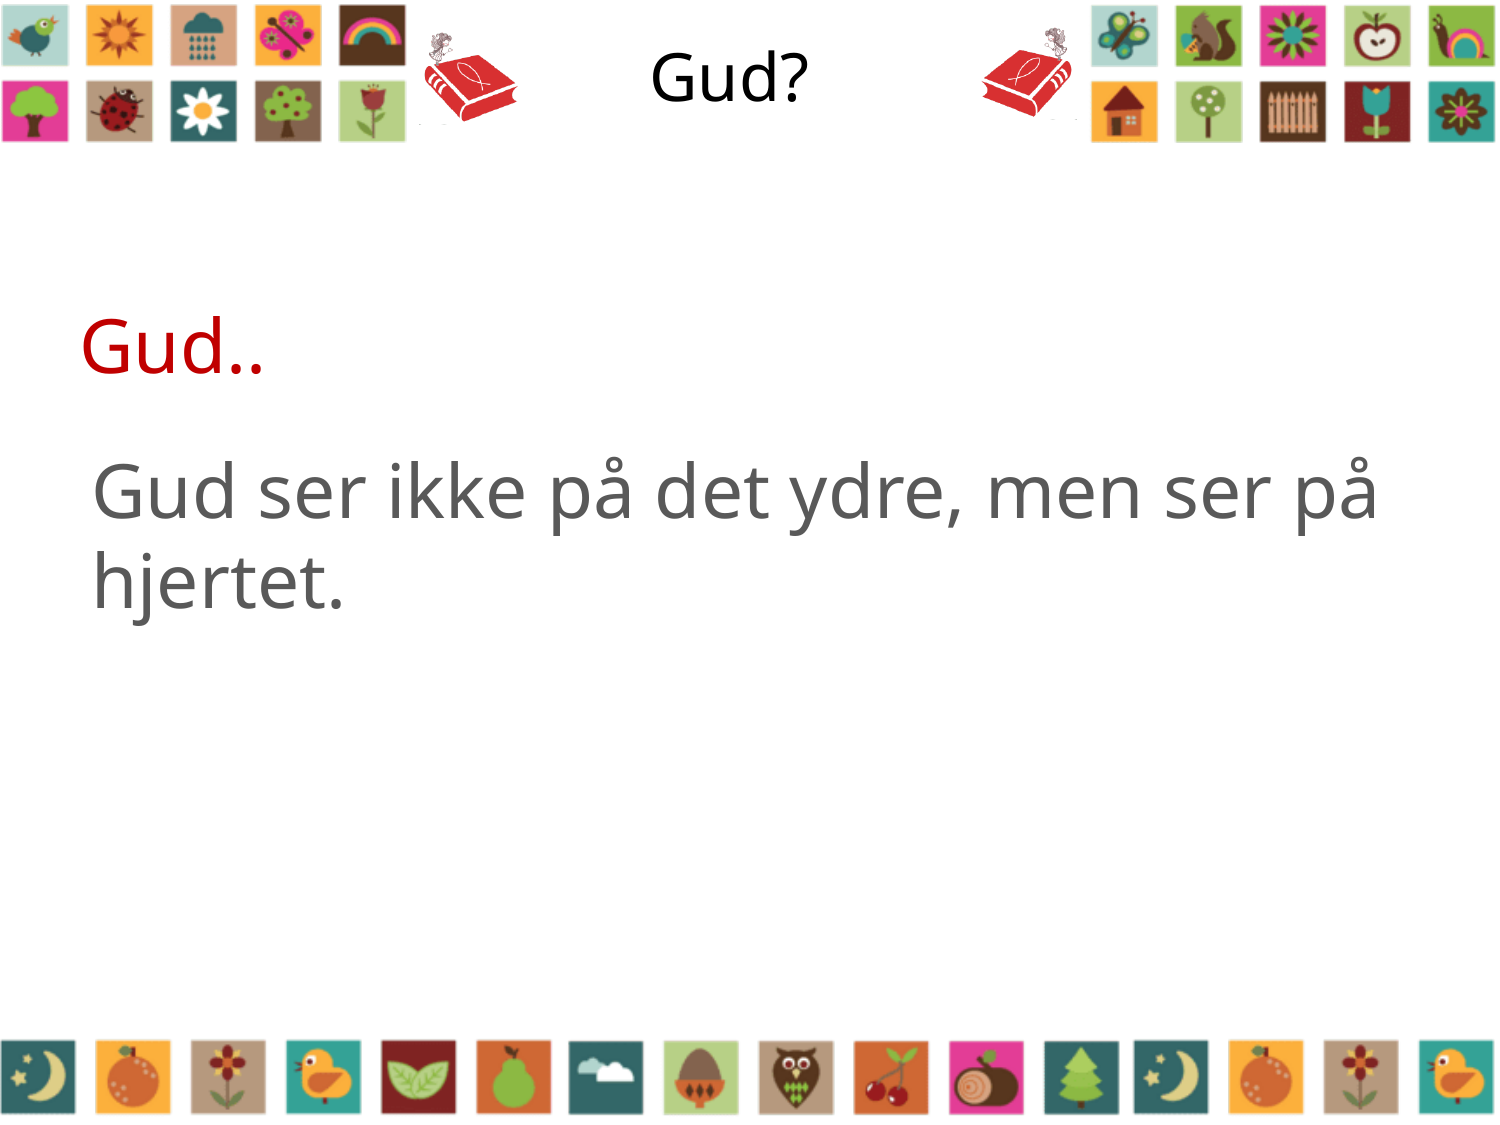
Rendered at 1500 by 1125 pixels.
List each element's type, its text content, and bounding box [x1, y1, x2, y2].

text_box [0, 1028, 1500, 1118]
text_box Gud.. [64, 290, 1412, 396]
picture [0, 3, 550, 150]
text_box Gud ser ikke på det ydre, men ser på hjertet. [76, 436, 1424, 632]
text_box Gud? [553, 27, 946, 123]
picture [950, 3, 1500, 150]
